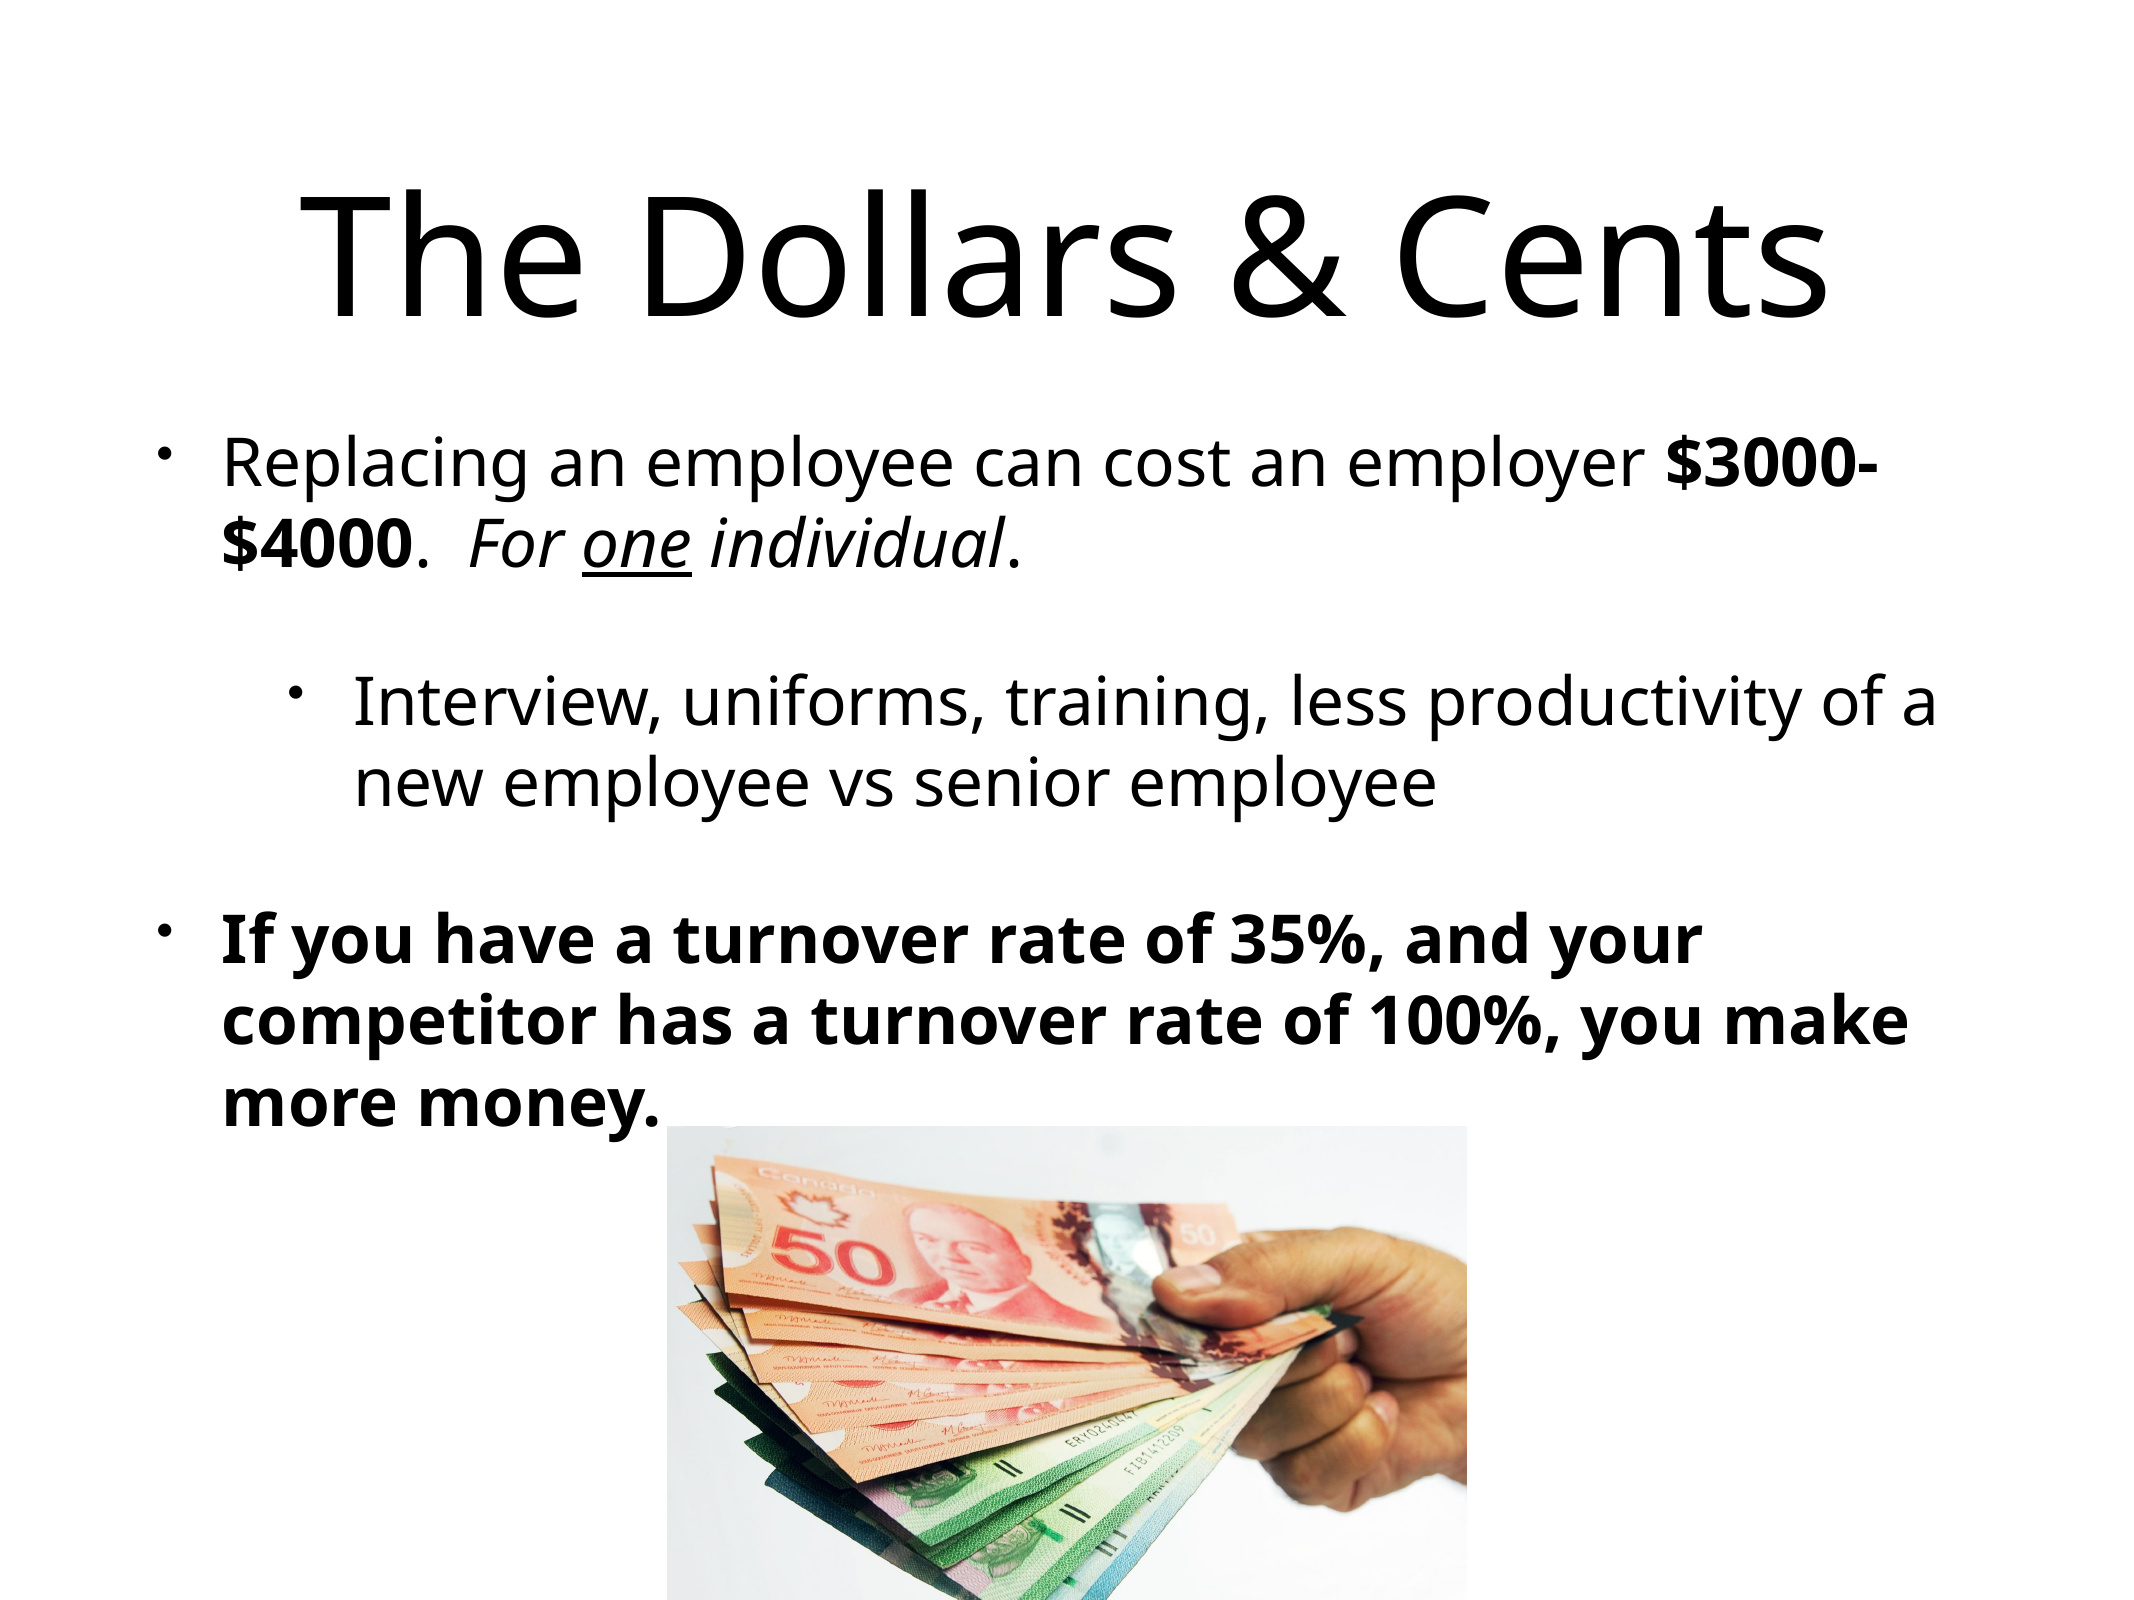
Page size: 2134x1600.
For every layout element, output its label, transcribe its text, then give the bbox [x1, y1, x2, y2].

picture [666, 1126, 1467, 1600]
list Replacing an employee can cost an employer $3000-$4000. For one individual. Interview, uniforms, training, less productivity of a new employee vs senior employee If you have a turnover rate of 35%, and your competitor has a turnover rate of 100%, you make more money. [155, 401, 1978, 1157]
title The Dollars & Cents [155, 72, 1978, 401]
